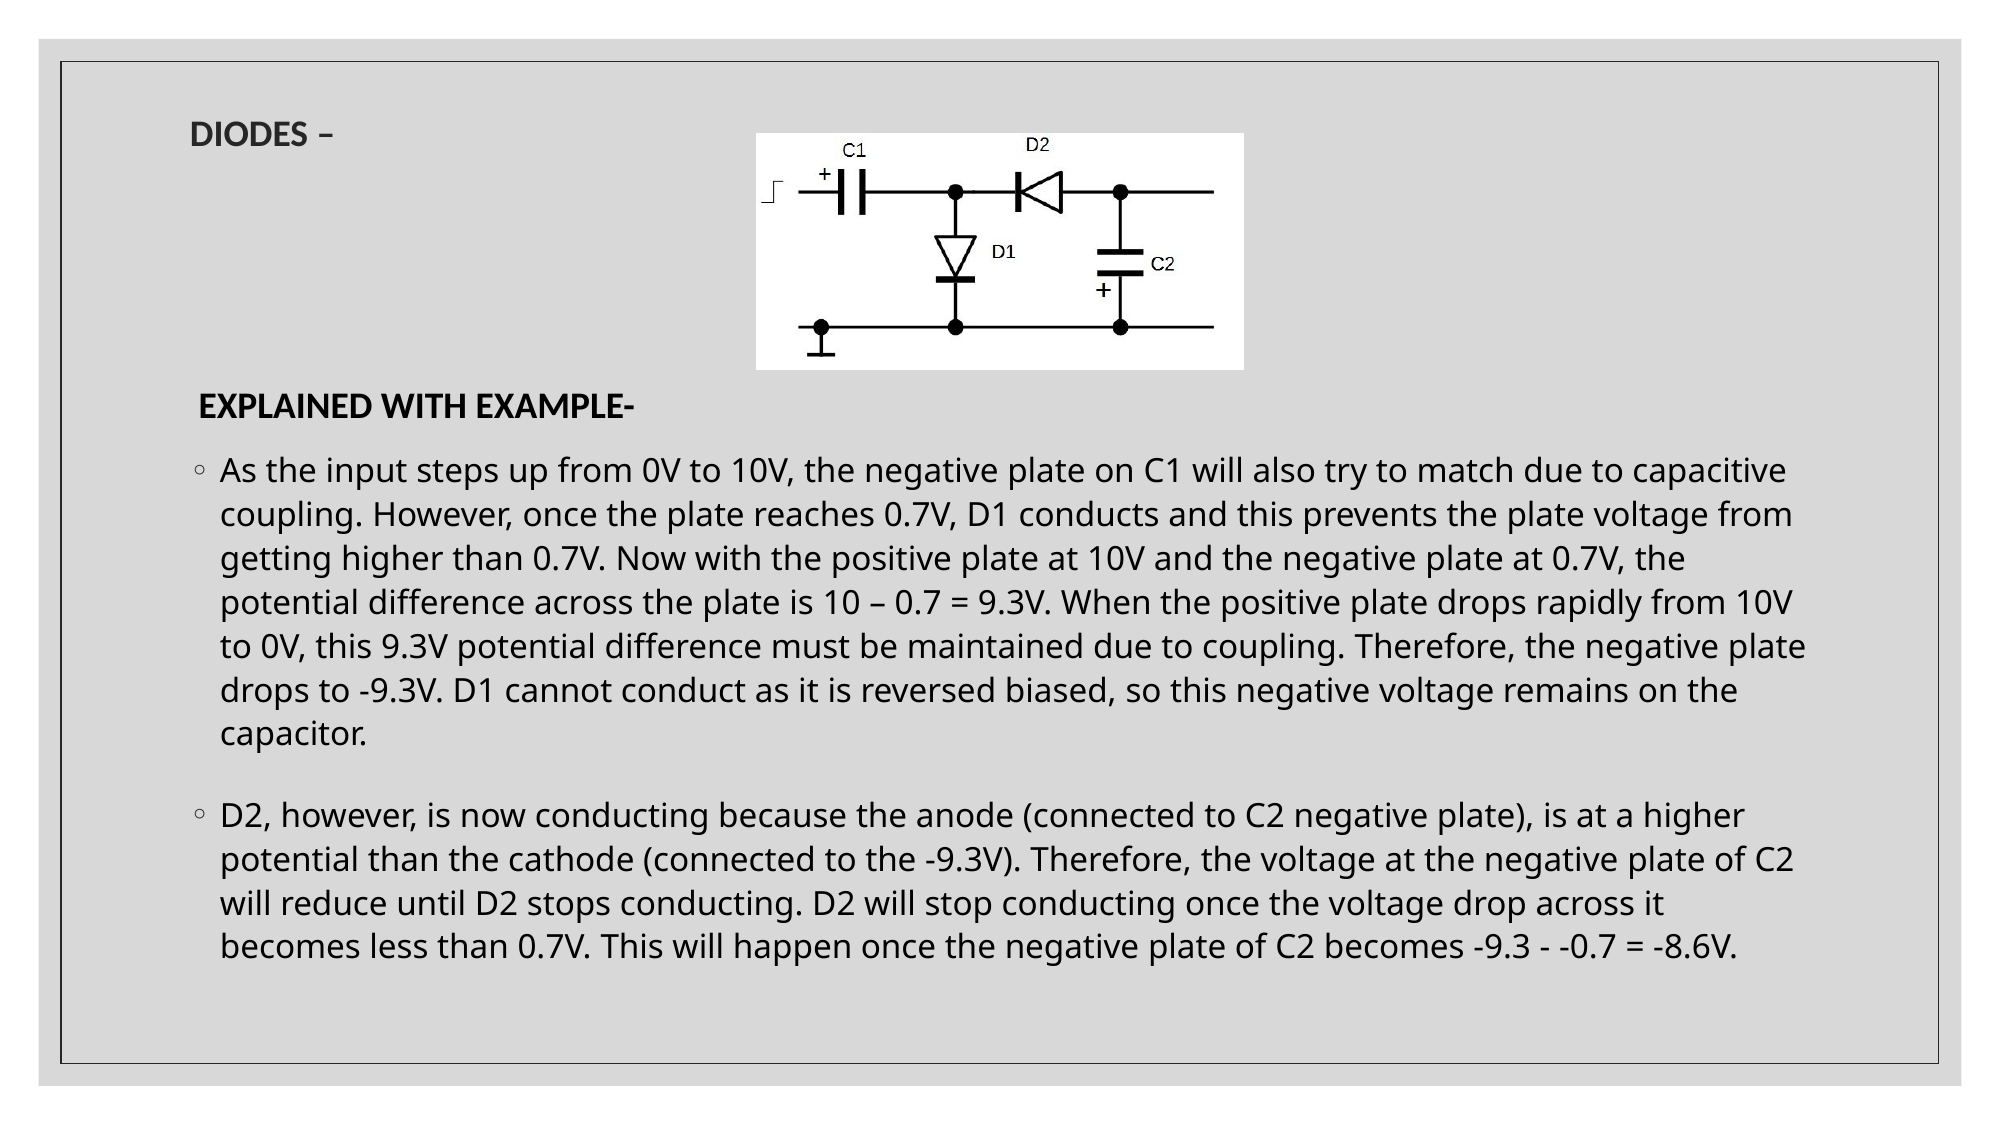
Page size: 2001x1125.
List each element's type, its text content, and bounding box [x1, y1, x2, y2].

list EXPLAINED WITH EXAMPLE- As the input steps up from 0V to 10V, the negative plate on C1 will also try to match due to capacitive coupling. However, once the plate reaches 0.7V, D1 conducts and this prevents the plate voltage from getting higher than 0.7V. Now with the positive plate at 10V and the negative plate at 0.7V, the potential difference across the plate is 10 – 0.7 = 9.3V. When the positive plate drops rapidly from 10V to 0V, this 9.3V potential difference must be maintained due to coupling. Therefore, the negative plate drops to -9.3V. D1 cannot conduct as it is reversed biased, so this negative voltage remains on the capacitor. D2, however, is now conducting because the anode (connected to C2 negative plate), is at a higher potential than the cathode (connected to the -9.3V). Therefore, the voltage at the negative plate of C2 will reduce until D2 stops conducting. D2 will stop conducting once the voltage drop across it becomes less than 0.7V. This will happen once the negative plate of C2 becomes -9.3 - -0.7 = -8.6V. [174, 369, 1825, 1001]
title DIODES – [174, 105, 378, 163]
picture [756, 133, 1244, 370]
